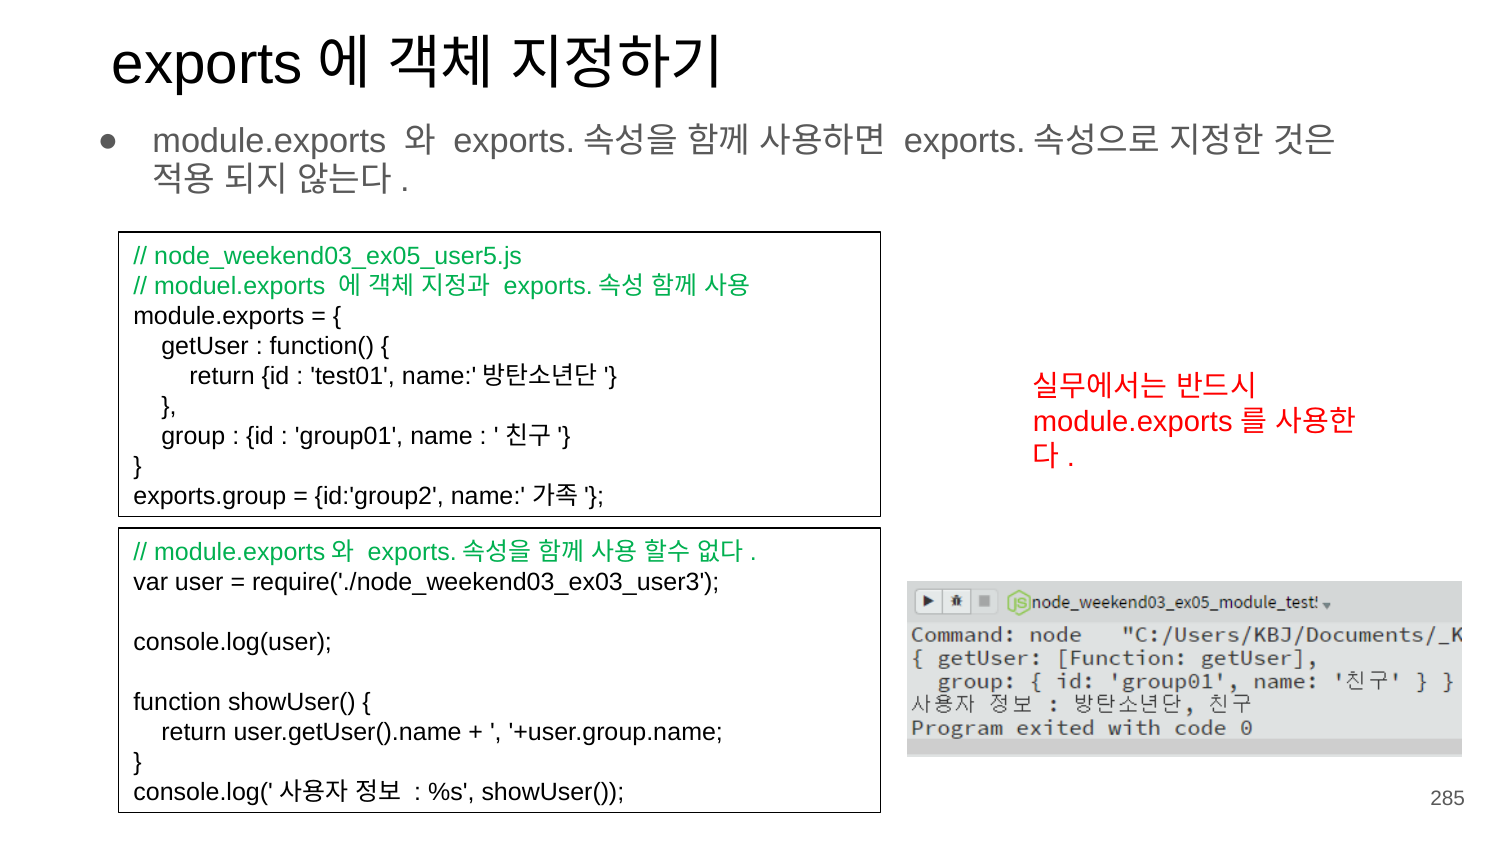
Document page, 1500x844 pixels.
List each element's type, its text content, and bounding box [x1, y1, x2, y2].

picture [907, 581, 1462, 757]
text_box // node_weekend03_ex05_user5.js // moduel.exports 에 객체 지정과 exports.속성 함께 사용 module.exports = { getUser : function() { return {id : 'test01', name:'방탄소년단'} }, group : {id : 'group01', name : '친구'} } exports.group = {id:'group2', name:'가족'}; [118, 232, 881, 517]
text_box 실무에서는 반드시 module.exports를 사용한다. [1017, 360, 1413, 480]
slide_number ‹#› [1389, 764, 1480, 830]
text_box // module.exports와 exports.속성을 함께 사용 할수 없다. var user = require('./node_weekend03_ex03_user3'); console.log(user); function showUser() { return user.getUser().name + ', '+user.group.name; } console.log('사용자 정보 : %s', showUser()); [118, 528, 881, 813]
list module.exports 와 exports.속성을 함께 사용하면 exports.속성으로 지정한 것은 적용 되지 않는다. [62, 106, 1413, 225]
title exports에 객체 지정하기 [96, 10, 1500, 126]
